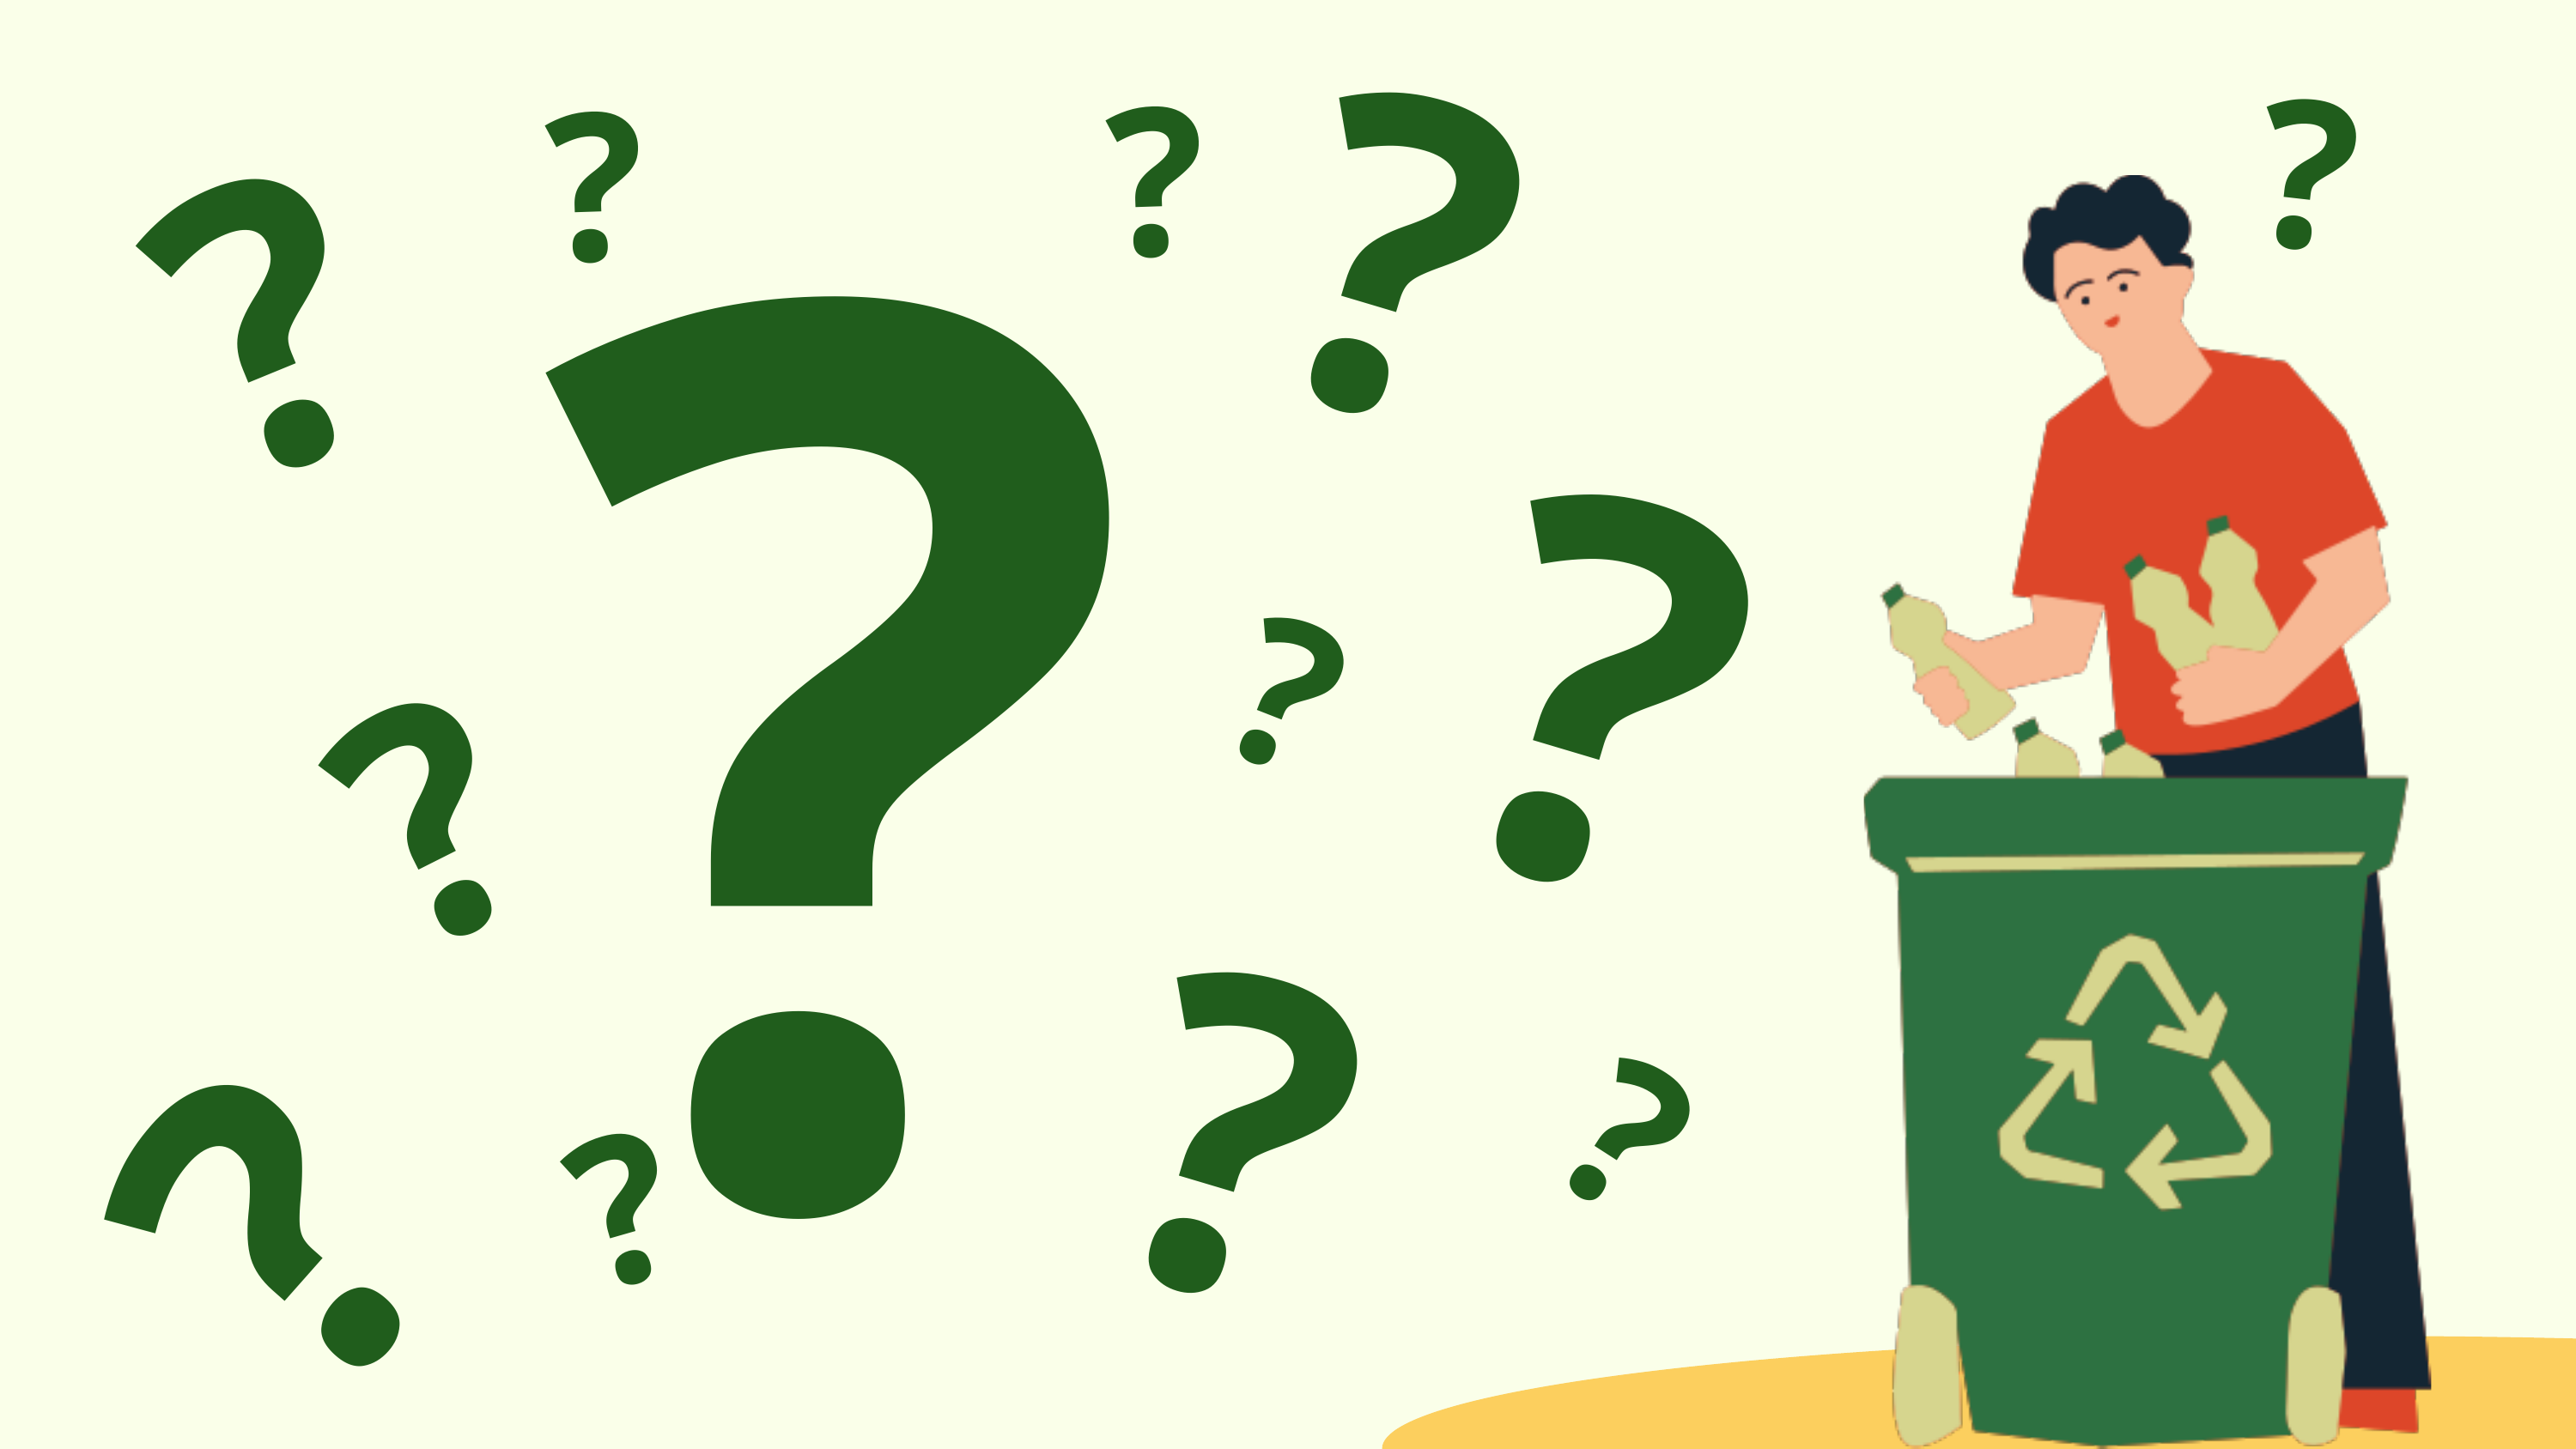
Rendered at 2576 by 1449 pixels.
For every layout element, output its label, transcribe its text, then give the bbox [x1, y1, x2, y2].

text_box ? [282, 612, 612, 1016]
text_box ? [99, 71, 480, 564]
text_box [1863, 175, 2432, 1335]
text_box ? [543, 73, 665, 303]
text_box ? [1066, 876, 1455, 1420]
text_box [1382, 1336, 2576, 1449]
text_box ? [1103, 68, 1225, 299]
text_box ? [24, 956, 562, 1449]
text_box ? [1400, 379, 1866, 1034]
text_box ? [1229, 0, 1617, 539]
text_box ? [1522, 1016, 1741, 1269]
text_box ? [1199, 573, 1388, 826]
text_box ? [2246, 58, 2385, 297]
text_box ? [542, 76, 1228, 1449]
text_box ? [546, 1083, 719, 1333]
